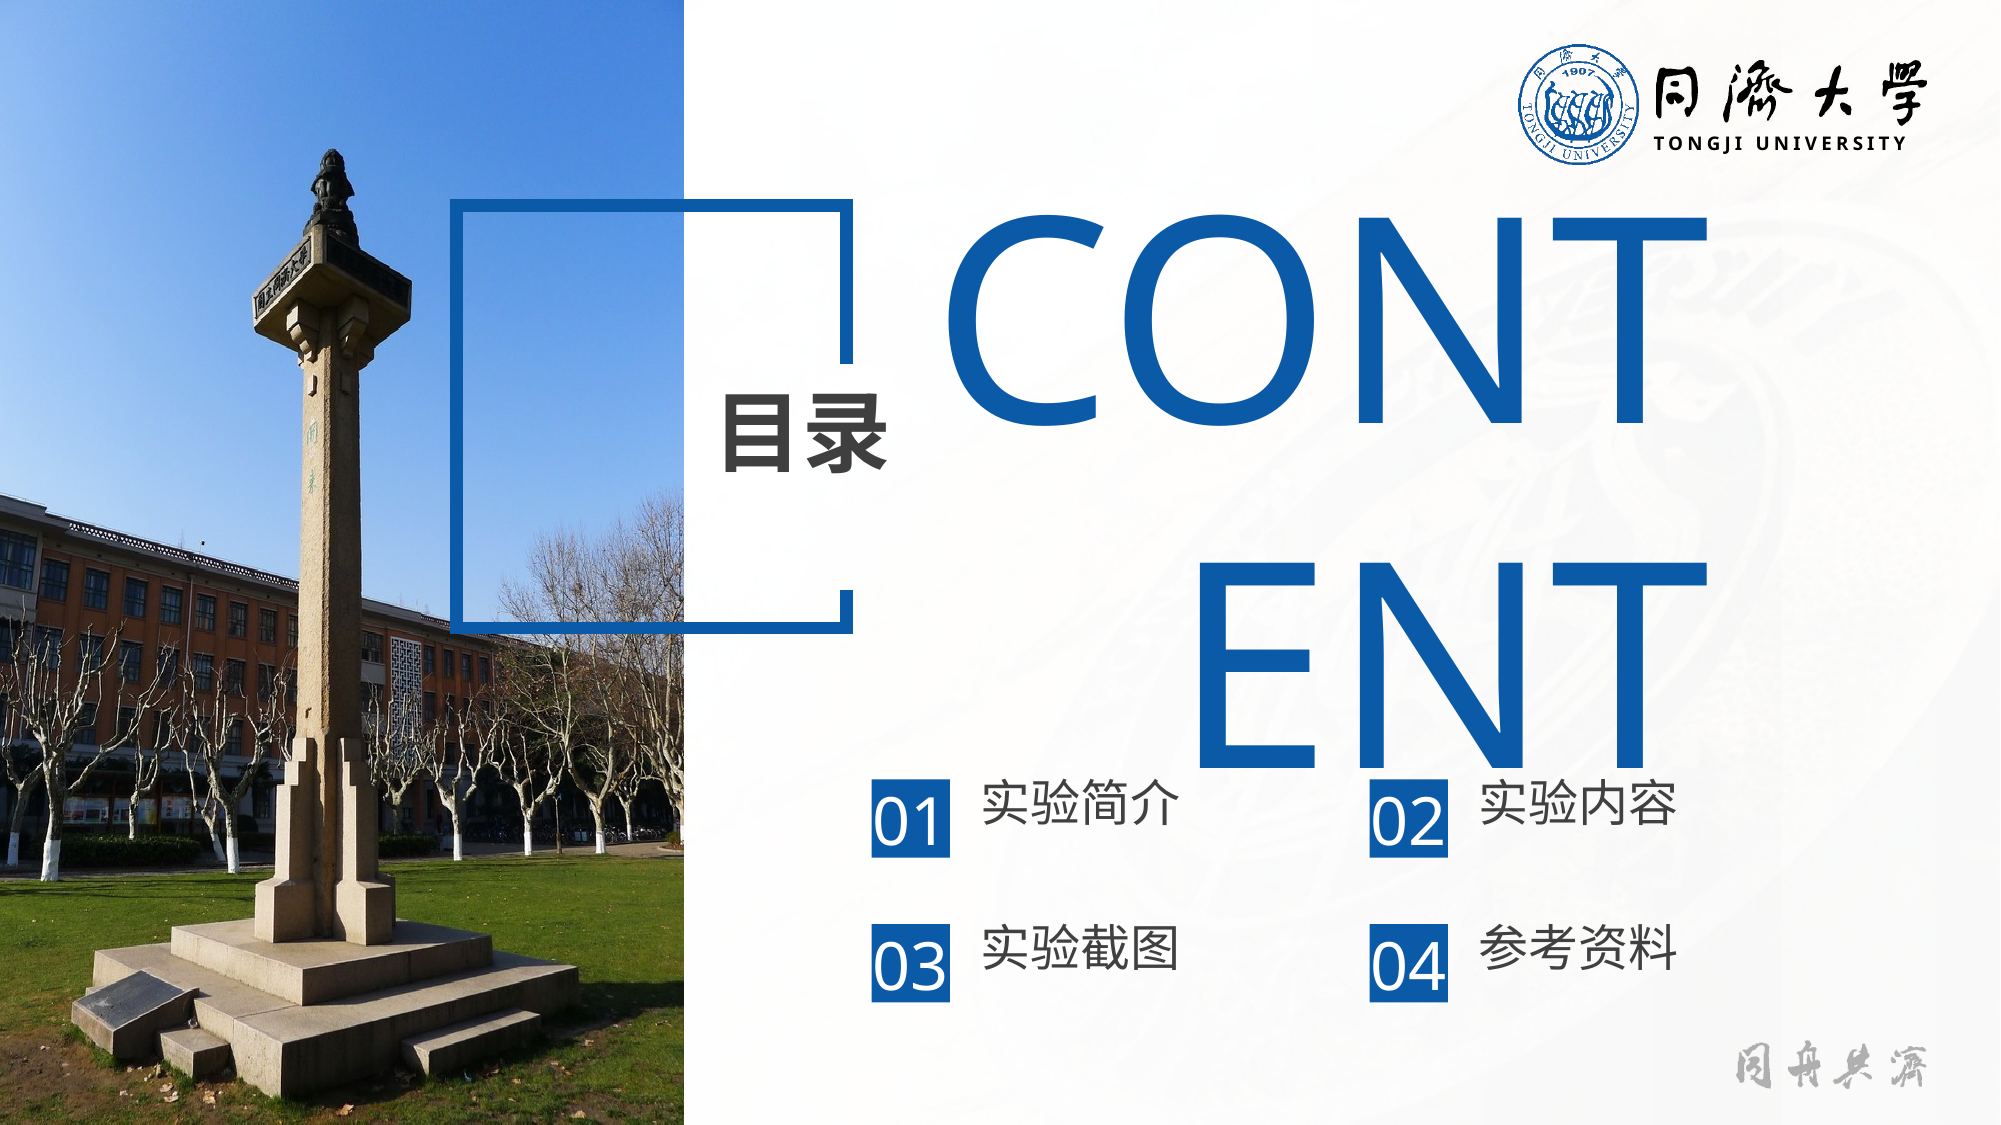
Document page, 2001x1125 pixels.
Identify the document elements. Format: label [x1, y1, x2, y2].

picture [0, 0, 2000, 1125]
text_box [1518, 44, 1937, 165]
